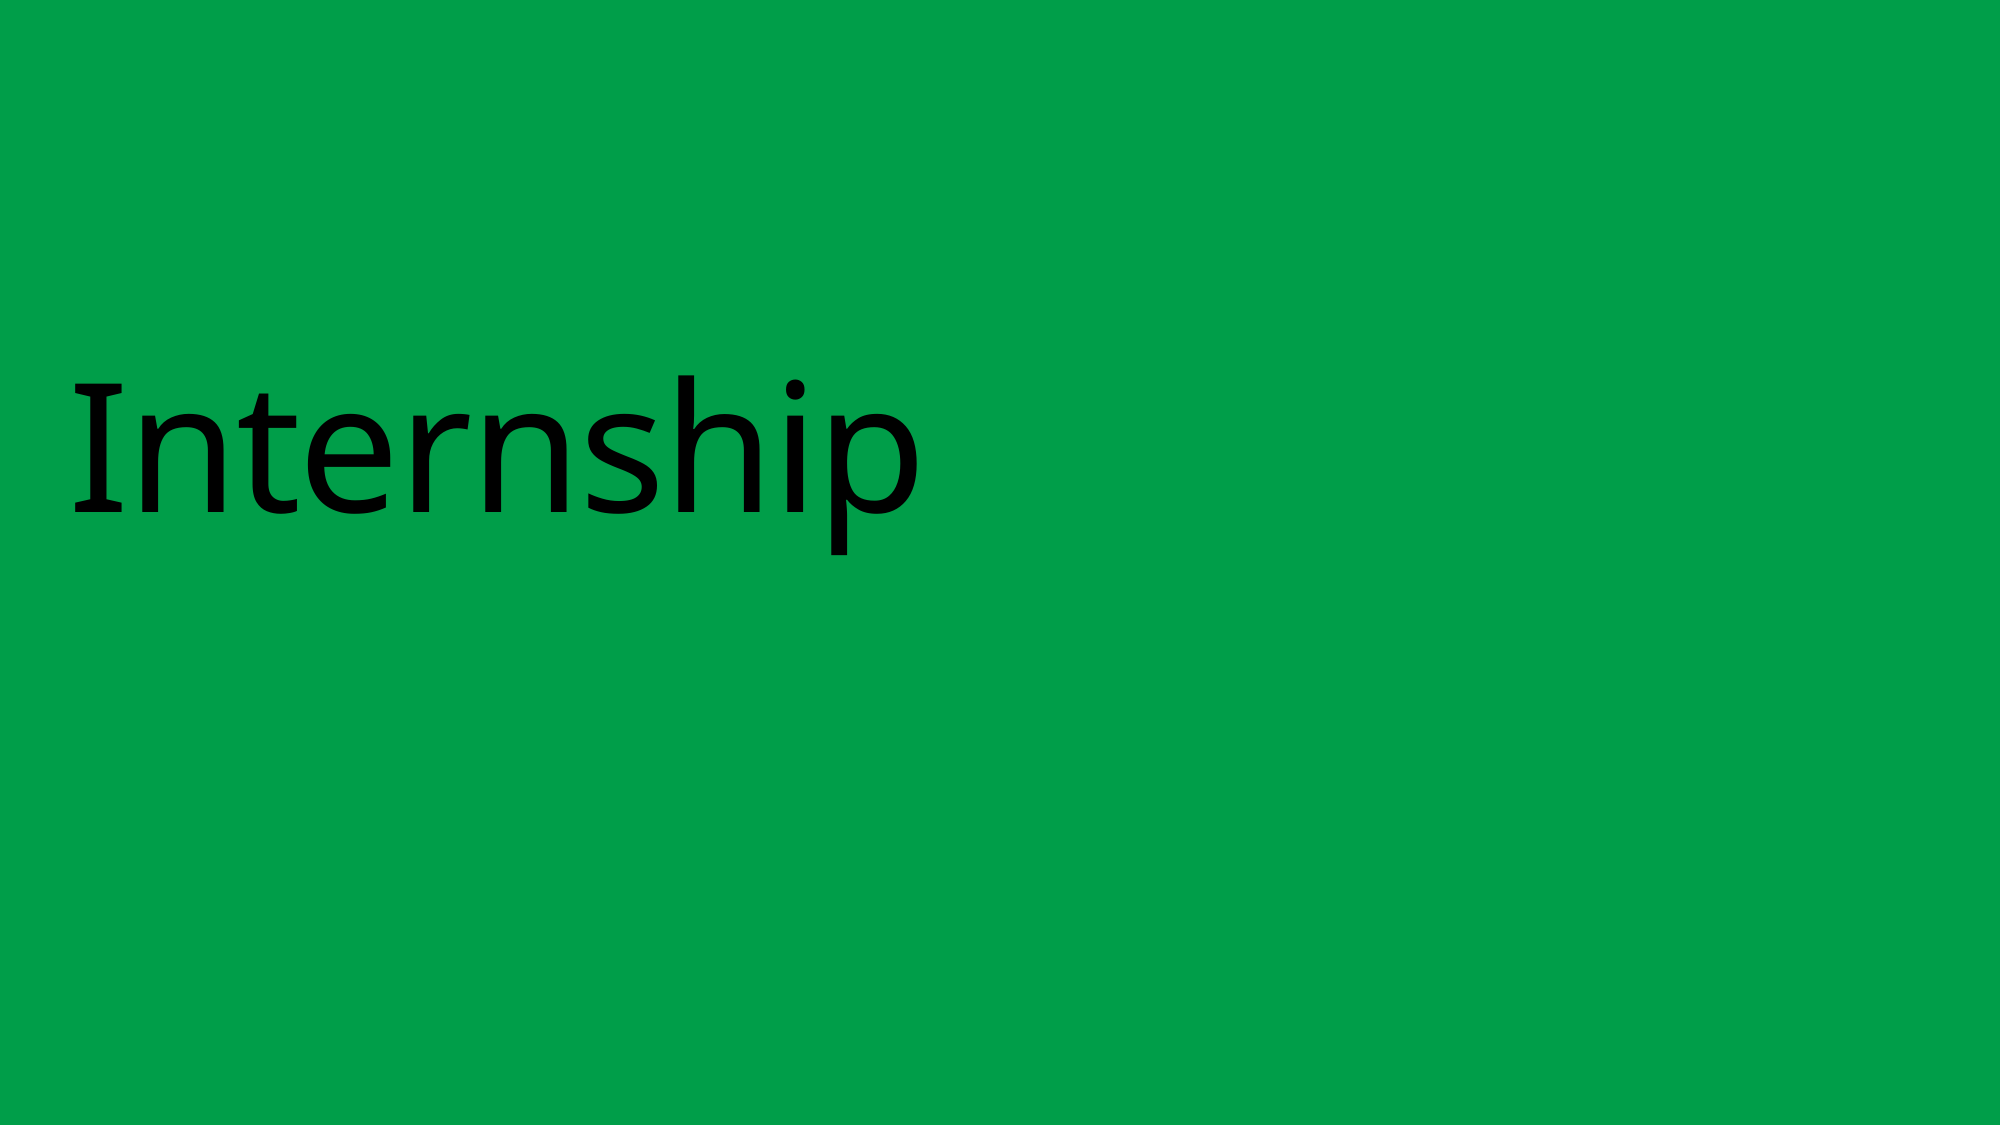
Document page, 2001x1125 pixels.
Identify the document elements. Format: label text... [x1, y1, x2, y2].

title Internship [44, 341, 1956, 637]
